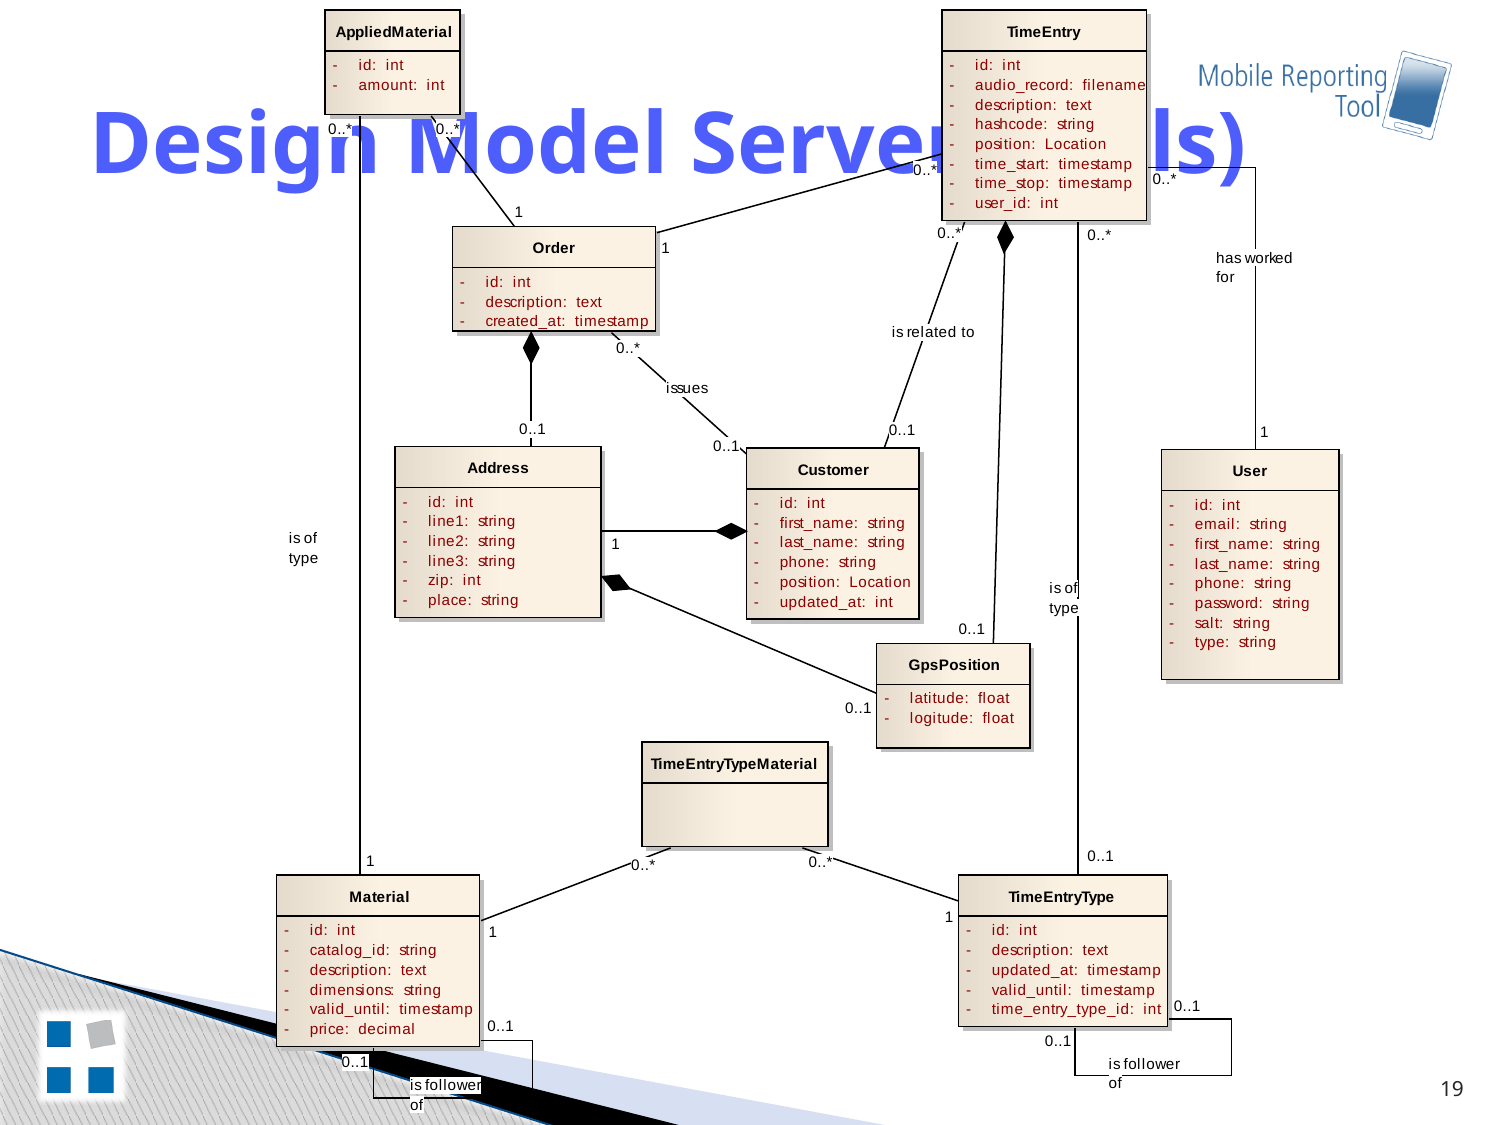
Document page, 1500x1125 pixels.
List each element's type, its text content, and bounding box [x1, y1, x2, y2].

title Design Model Server (Rails) [75, 45, 259, 233]
picture [47, 1020, 117, 1093]
picture [265, 6, 1459, 1117]
slide_number 19 [1418, 1051, 1479, 1112]
title Design Model Server (Rails) [1359, 45, 1425, 233]
